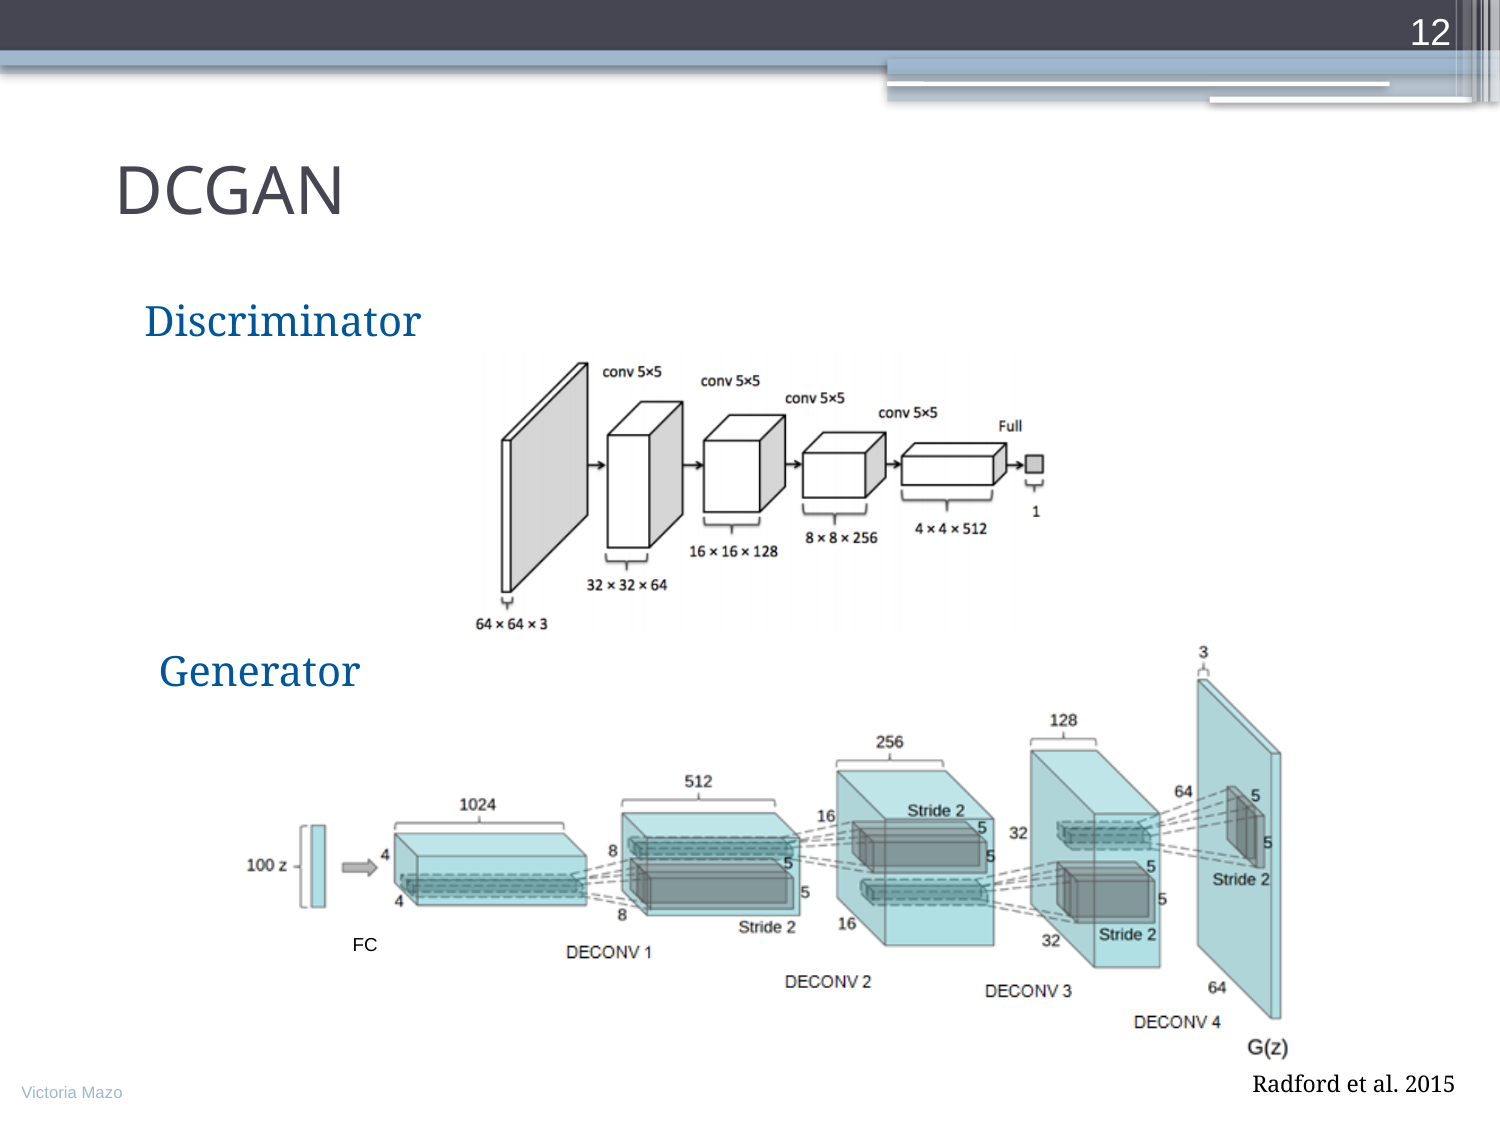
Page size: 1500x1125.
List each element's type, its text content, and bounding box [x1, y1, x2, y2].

picture [474, 349, 1055, 636]
text_box Radford et al. 2015 [1237, 1062, 1500, 1105]
text_box DCGAN [99, 99, 1450, 275]
text_box Victoria Mazo [0, 1074, 138, 1125]
text_box Discriminator [129, 287, 437, 353]
slide_number 12 [1341, 0, 1466, 61]
picture [224, 637, 1298, 1076]
text_box Generator [143, 637, 221, 703]
